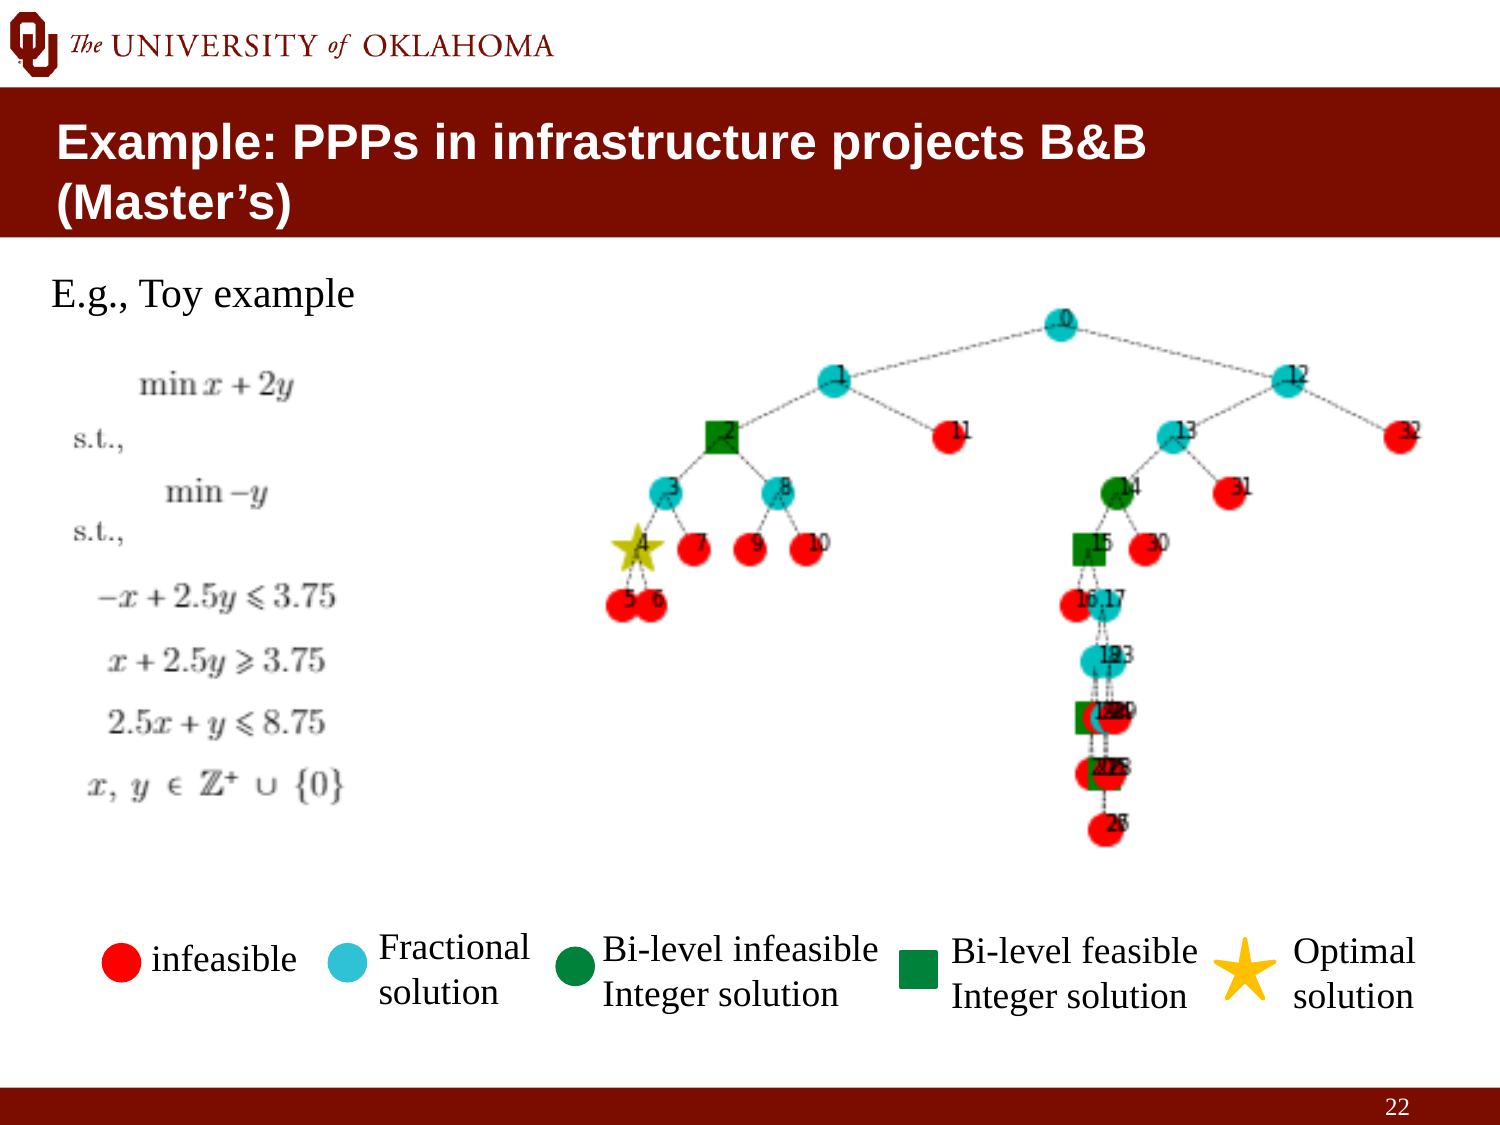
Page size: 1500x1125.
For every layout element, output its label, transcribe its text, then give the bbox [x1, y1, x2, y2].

text_box Example: PPPs in infrastructure projects B&B (Master’s) [41, 101, 1392, 290]
slide_number 22 [1074, 1074, 1425, 1125]
picture [2, 0, 562, 115]
text_box E.g., Toy example [36, 258, 561, 323]
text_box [103, 914, 1456, 1026]
picture [566, 283, 1456, 873]
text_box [56, 355, 366, 827]
